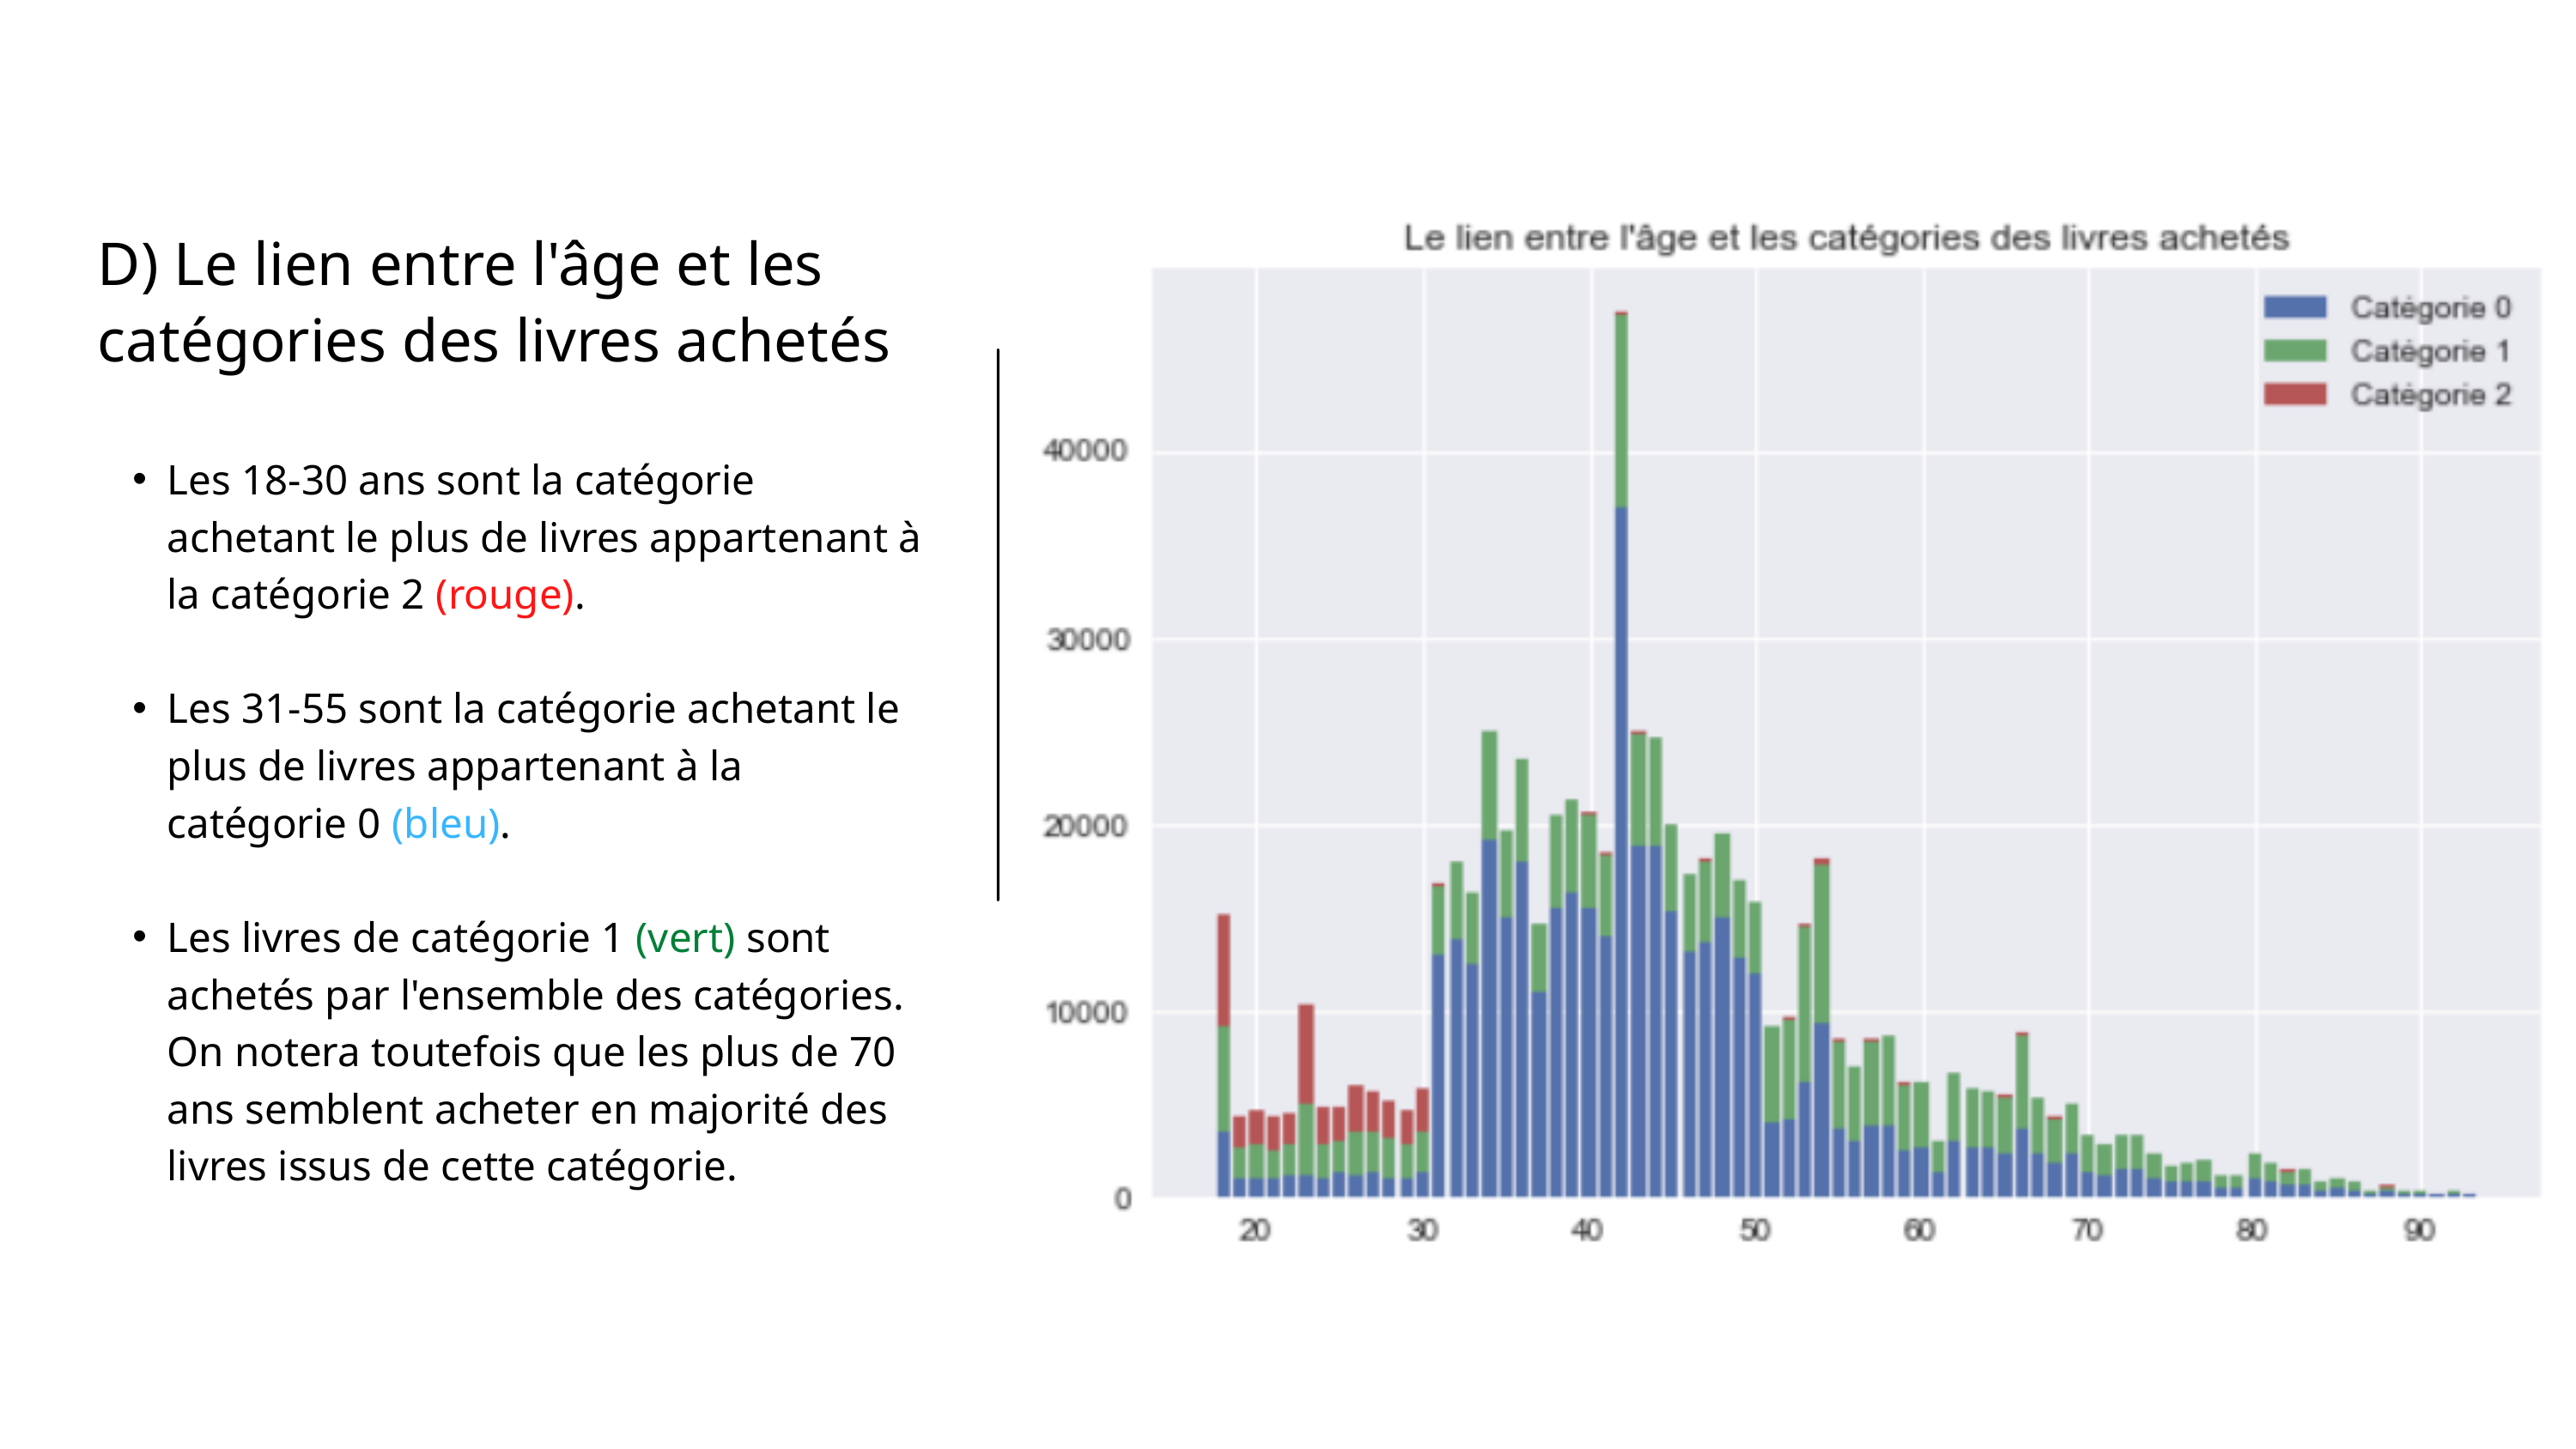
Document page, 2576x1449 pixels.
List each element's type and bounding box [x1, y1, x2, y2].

text_box [97, 222, 927, 1173]
picture [1024, 189, 2553, 1259]
